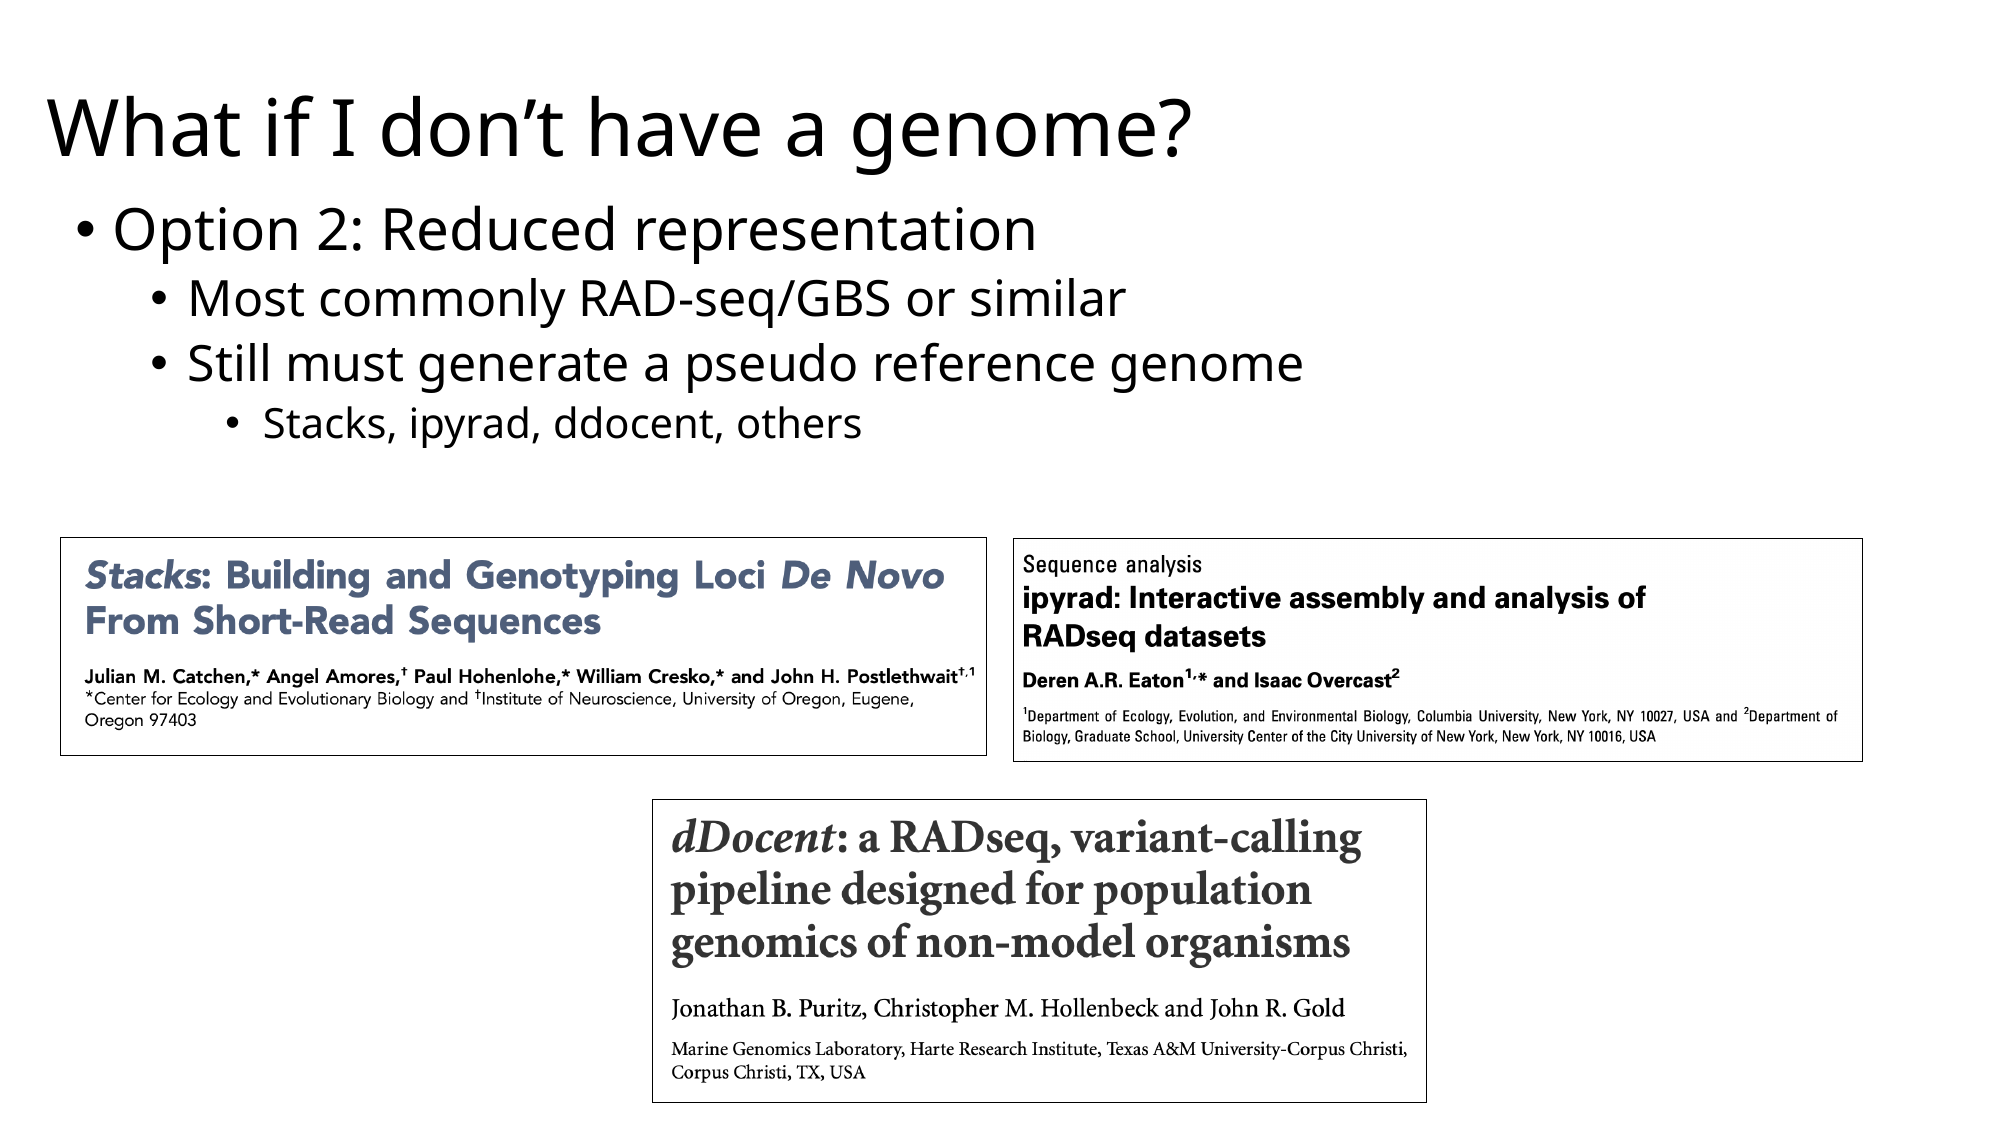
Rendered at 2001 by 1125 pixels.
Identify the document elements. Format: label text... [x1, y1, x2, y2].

picture [1013, 538, 1863, 762]
title What if I don’t have a genome? [31, 22, 1757, 240]
picture [60, 537, 987, 756]
picture [652, 798, 1427, 1103]
list Option 2: Reduced representation Most commonly RAD-seq/GBS or similar Still must generate a pseudo reference genome Stacks, ipyrad, ddocent, others [60, 193, 1863, 932]
